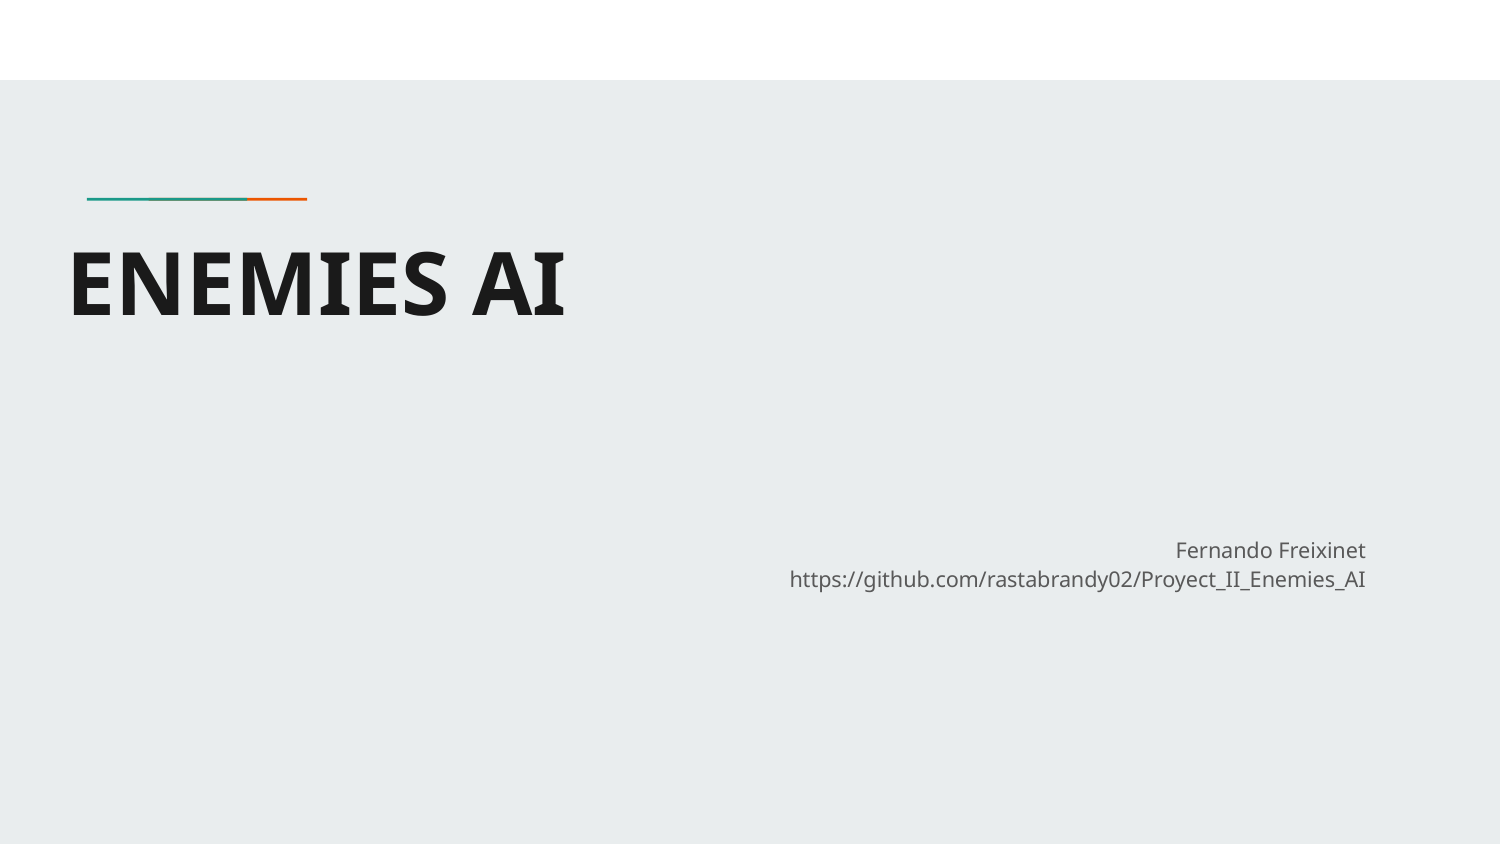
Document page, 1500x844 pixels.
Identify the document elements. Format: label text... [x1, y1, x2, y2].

subtitle Fernando Freixinet https://github.com/rastabrandy02/Proyect_II_Enemies_AI [119, 520, 1381, 610]
title ENEMIES AI [51, 206, 1450, 544]
